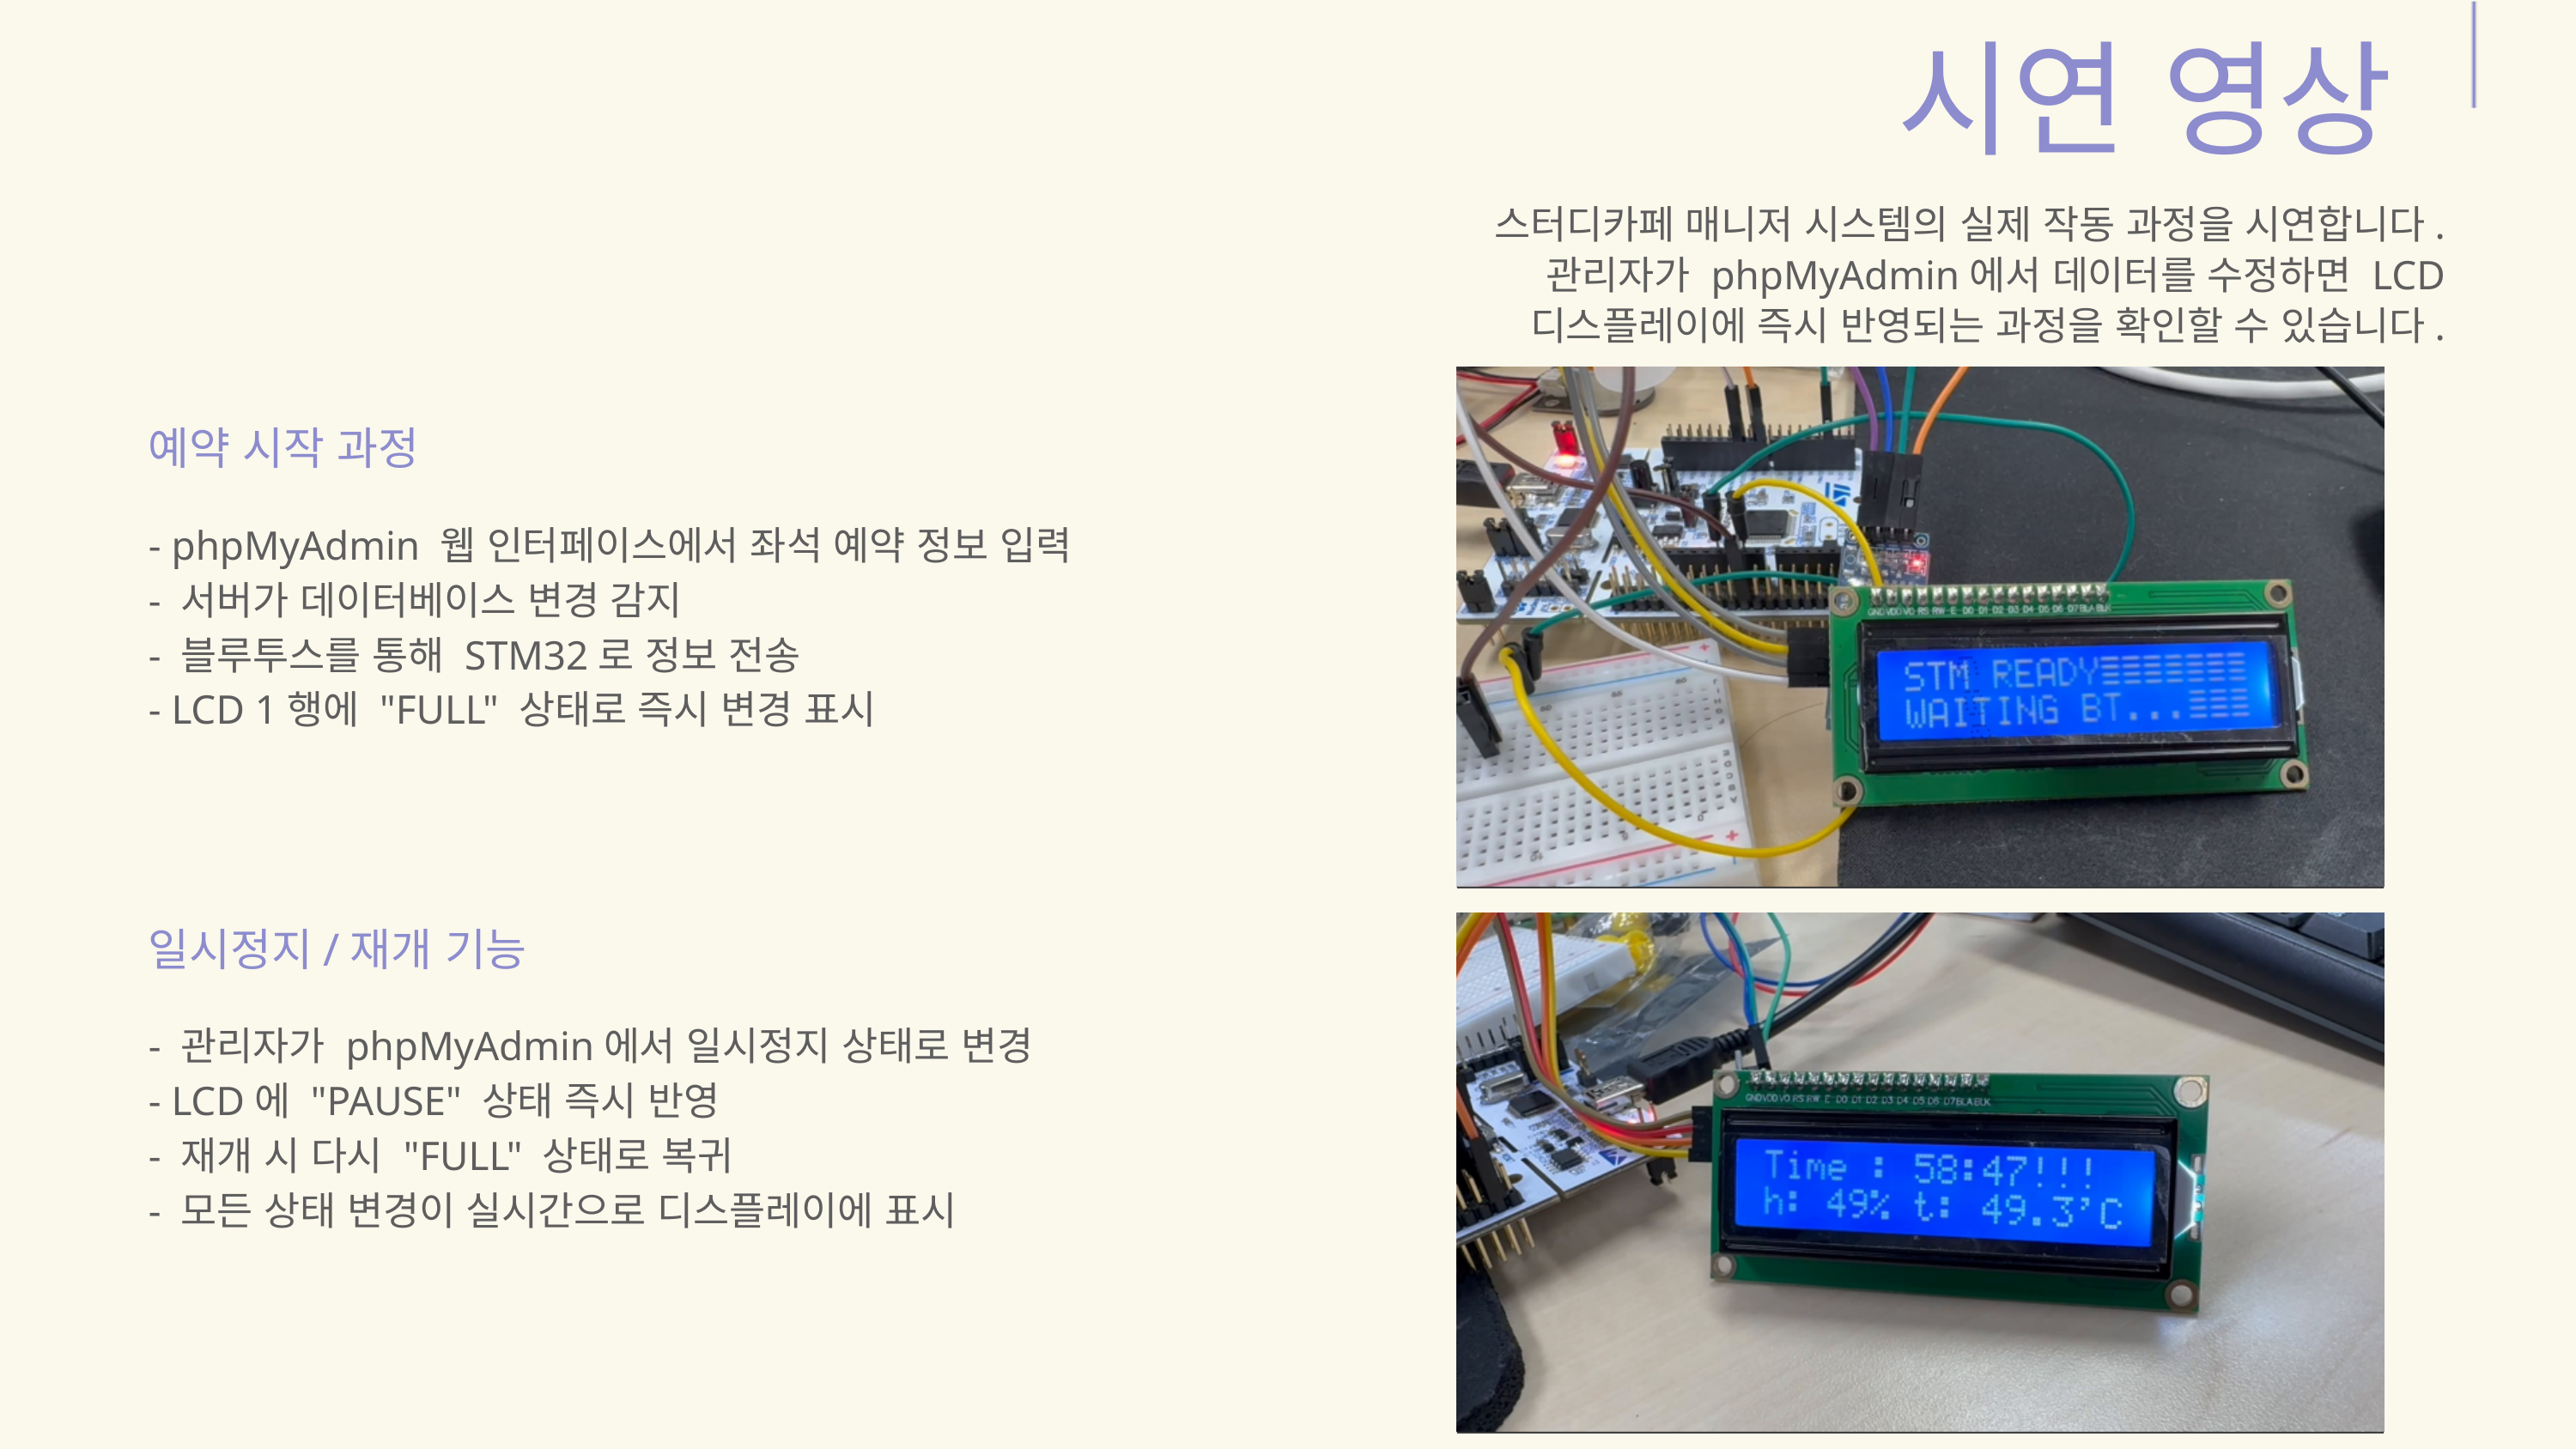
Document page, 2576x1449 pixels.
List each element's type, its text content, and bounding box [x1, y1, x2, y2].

text_box 시연 영상 [1368, 27, 2427, 203]
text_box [1455, 366, 2385, 889]
text_box 스터디카페 매니저 시스템의 실제 작동 과정을 시연합니다. 관리자가 phpMyAdmin에서 데이터를 수정하면 LCD 디스플레이에 즉시 반영되는 과정을 확인할 수 있습니다. [1402, 197, 2445, 355]
text_box - 관리자가 phpMyAdmin에서 일시정지 상태로 변경 - LCD에 "PAUSE" 상태 즉시 반영 - 재개 시 다시 "FULL" 상태로 복귀 - 모든 상태 변경이 실시간으로 디스플레이에 표시 [148, 1014, 1256, 1234]
text_box 예약 시작 과정 [148, 413, 1258, 476]
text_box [1455, 912, 2385, 1435]
text_box - phpMyAdmin 웹 인터페이스에서 좌석 예약 정보 입력 - 서버가 데이터베이스 변경 감지 - 블루투스를 통해 STM32로 정보 전송 - LCD 1행에 "FULL" 상태로 즉시 변경 표시 [148, 512, 1256, 734]
picture [2420, 2, 2528, 107]
text_box 일시정지/재개 기능 [148, 913, 1258, 977]
